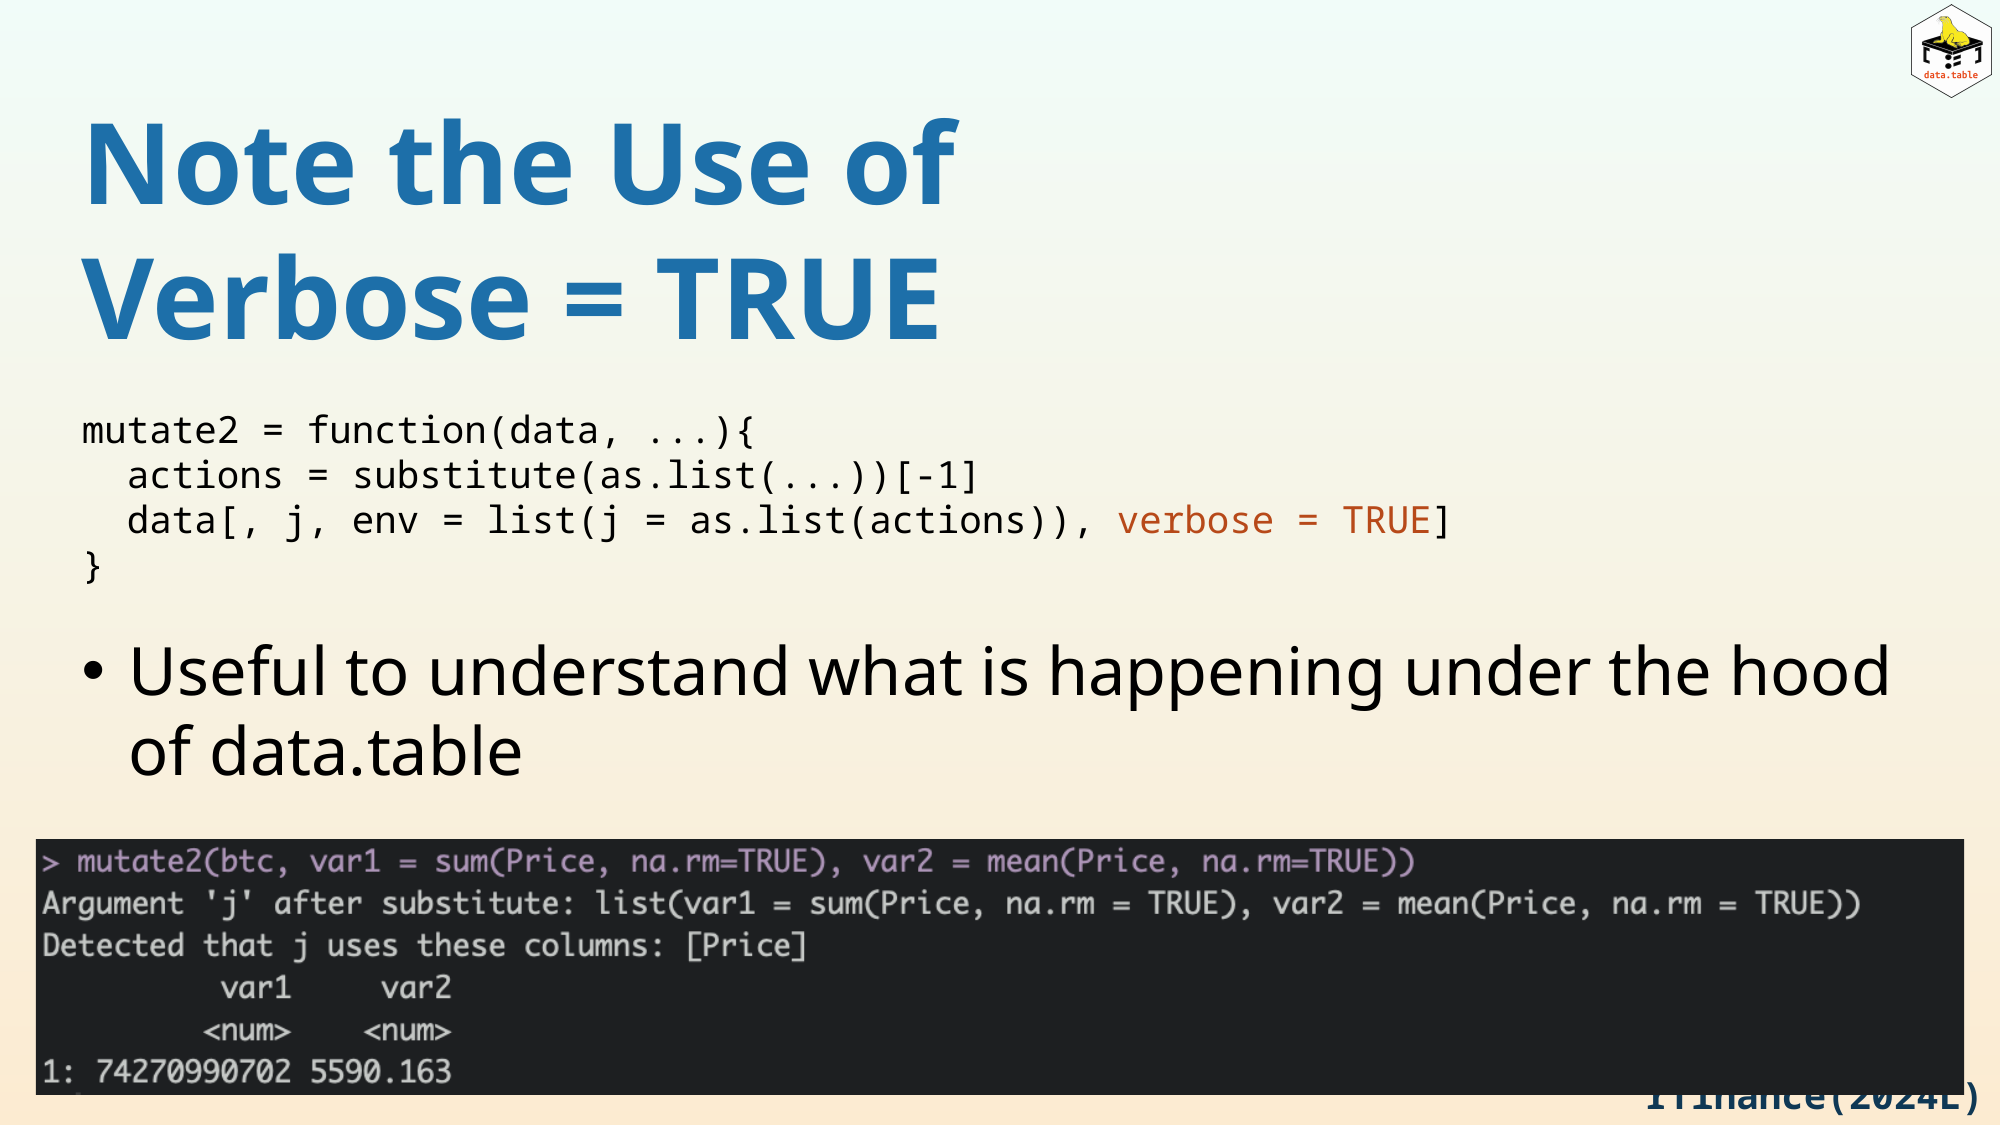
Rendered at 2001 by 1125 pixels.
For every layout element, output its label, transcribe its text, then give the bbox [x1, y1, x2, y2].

picture [1911, 4, 1992, 98]
picture [35, 839, 1965, 1095]
text_box mutate2 = function(data, ...){ actions = substitute(as.list(...))[-1] data[, j, env = list(j = as.list(actions)), verbose = TRUE] } [67, 398, 1856, 594]
text_box Useful to understand what is happening under the hood of data.table [66, 621, 1912, 797]
text_box rfinance(2024L) [1631, 1064, 1999, 1125]
text_box Note the Use of Verbose = TRUE [66, 84, 1333, 370]
